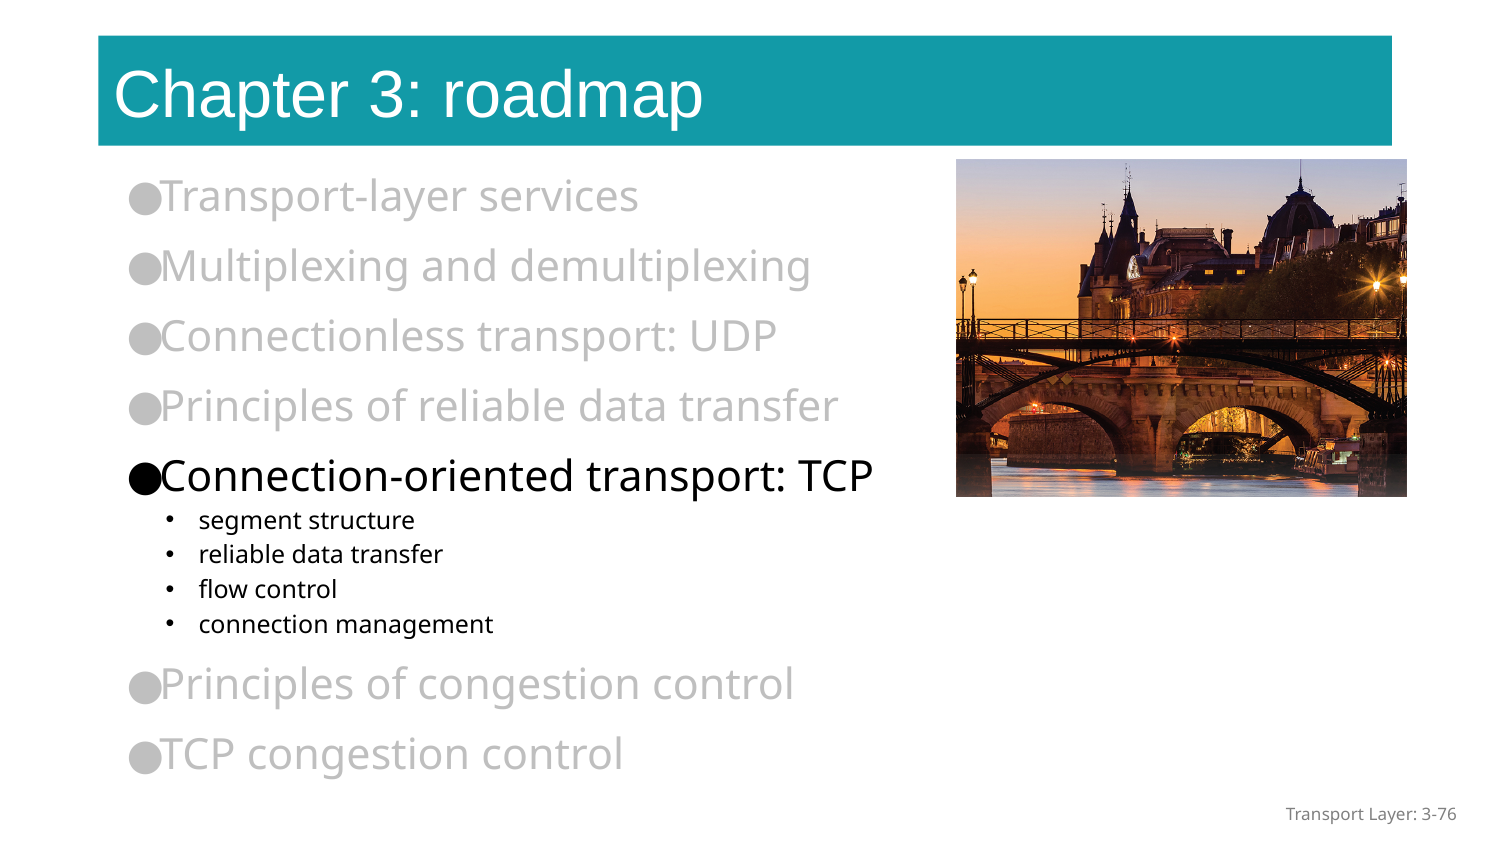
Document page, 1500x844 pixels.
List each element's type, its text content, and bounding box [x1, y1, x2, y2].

picture [956, 158, 1407, 497]
list Transport-layer services Multiplexing and demultiplexing Connectionless transport: UDP Principles of reliable data transfer Connection-oriented transport: TCP segment structure reliable data transfer flow control connection management Principles of congestion control TCP congestion control [98, 145, 913, 838]
slide_number Transport Layer: 3-76 [1134, 792, 1472, 838]
title Chapter 3: roadmap [98, 35, 1392, 146]
